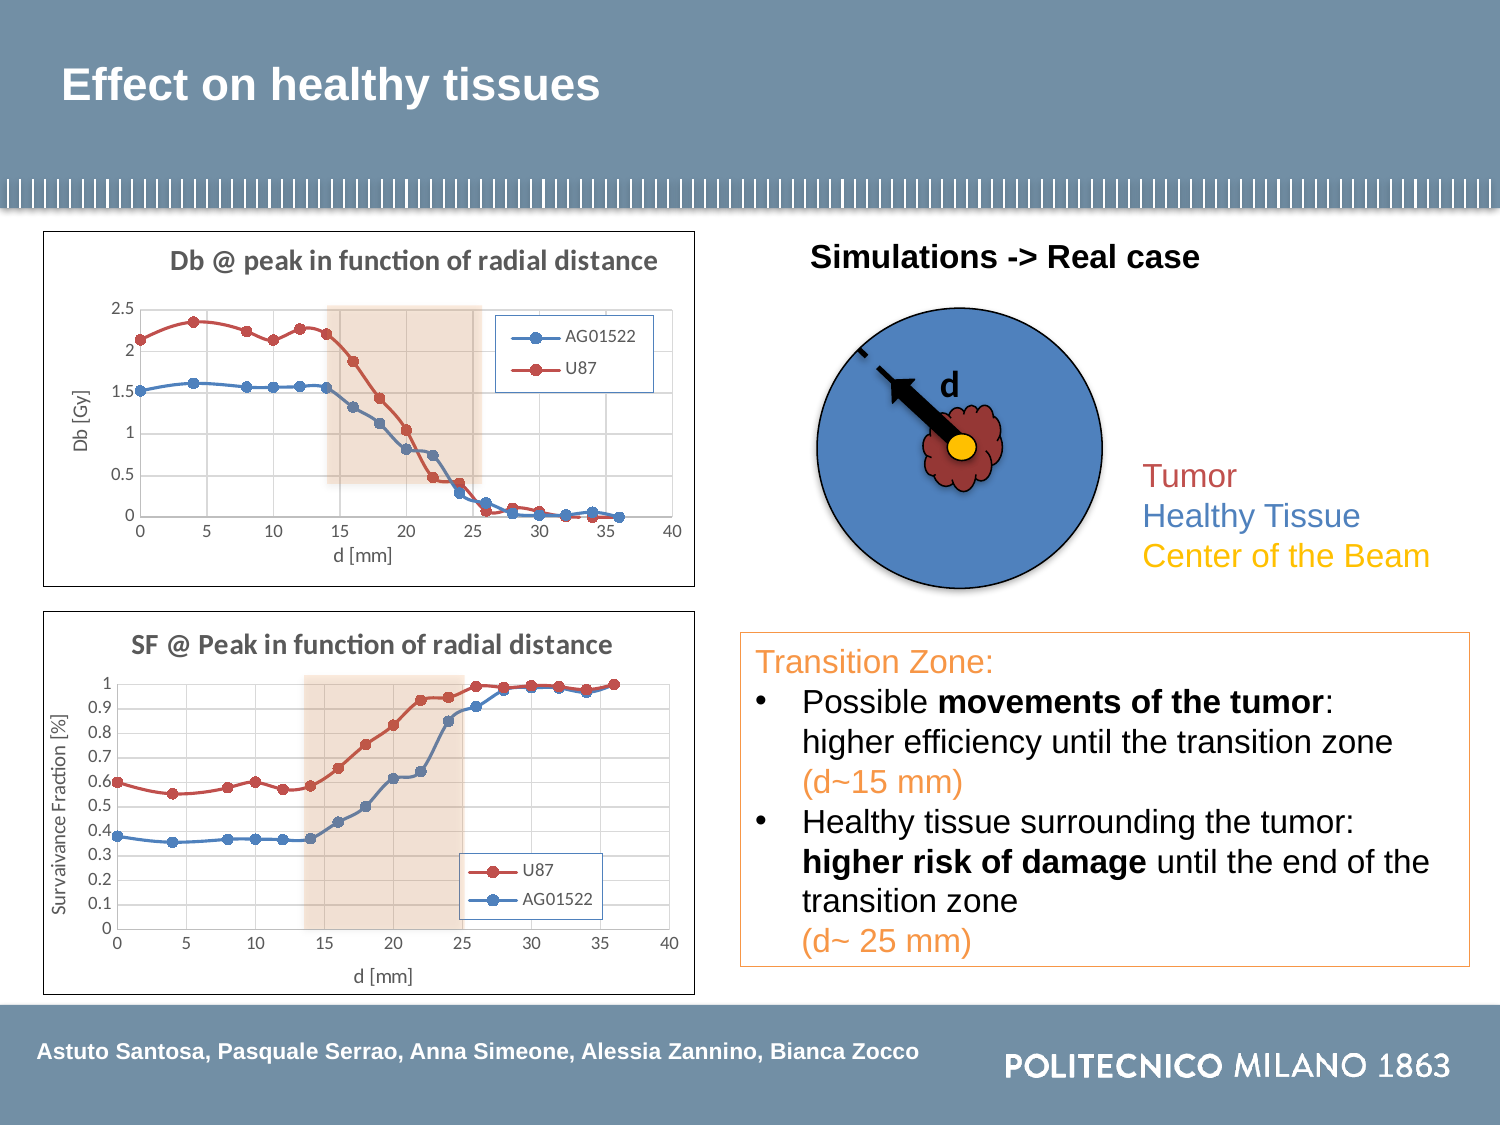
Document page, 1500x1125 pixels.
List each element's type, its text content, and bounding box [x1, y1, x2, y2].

chart [43, 231, 695, 587]
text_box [816, 307, 1103, 589]
picture [999, 1041, 1456, 1089]
text_box Simulations -> Real case [795, 227, 1414, 283]
text_box Transition Zone: Possible movements of the tumor: higher efficiency until the transition zone (d~15 mm) Healthy tissue surrounding the tumor: higher risk of damage until the end of the transition zone (d~ 25 mm) [740, 632, 1470, 967]
chart [43, 611, 695, 996]
title Effect on healthy tissues [46, 47, 1454, 185]
text_box Tumor Healthy Tissue Center of the Beam [1127, 447, 1456, 582]
